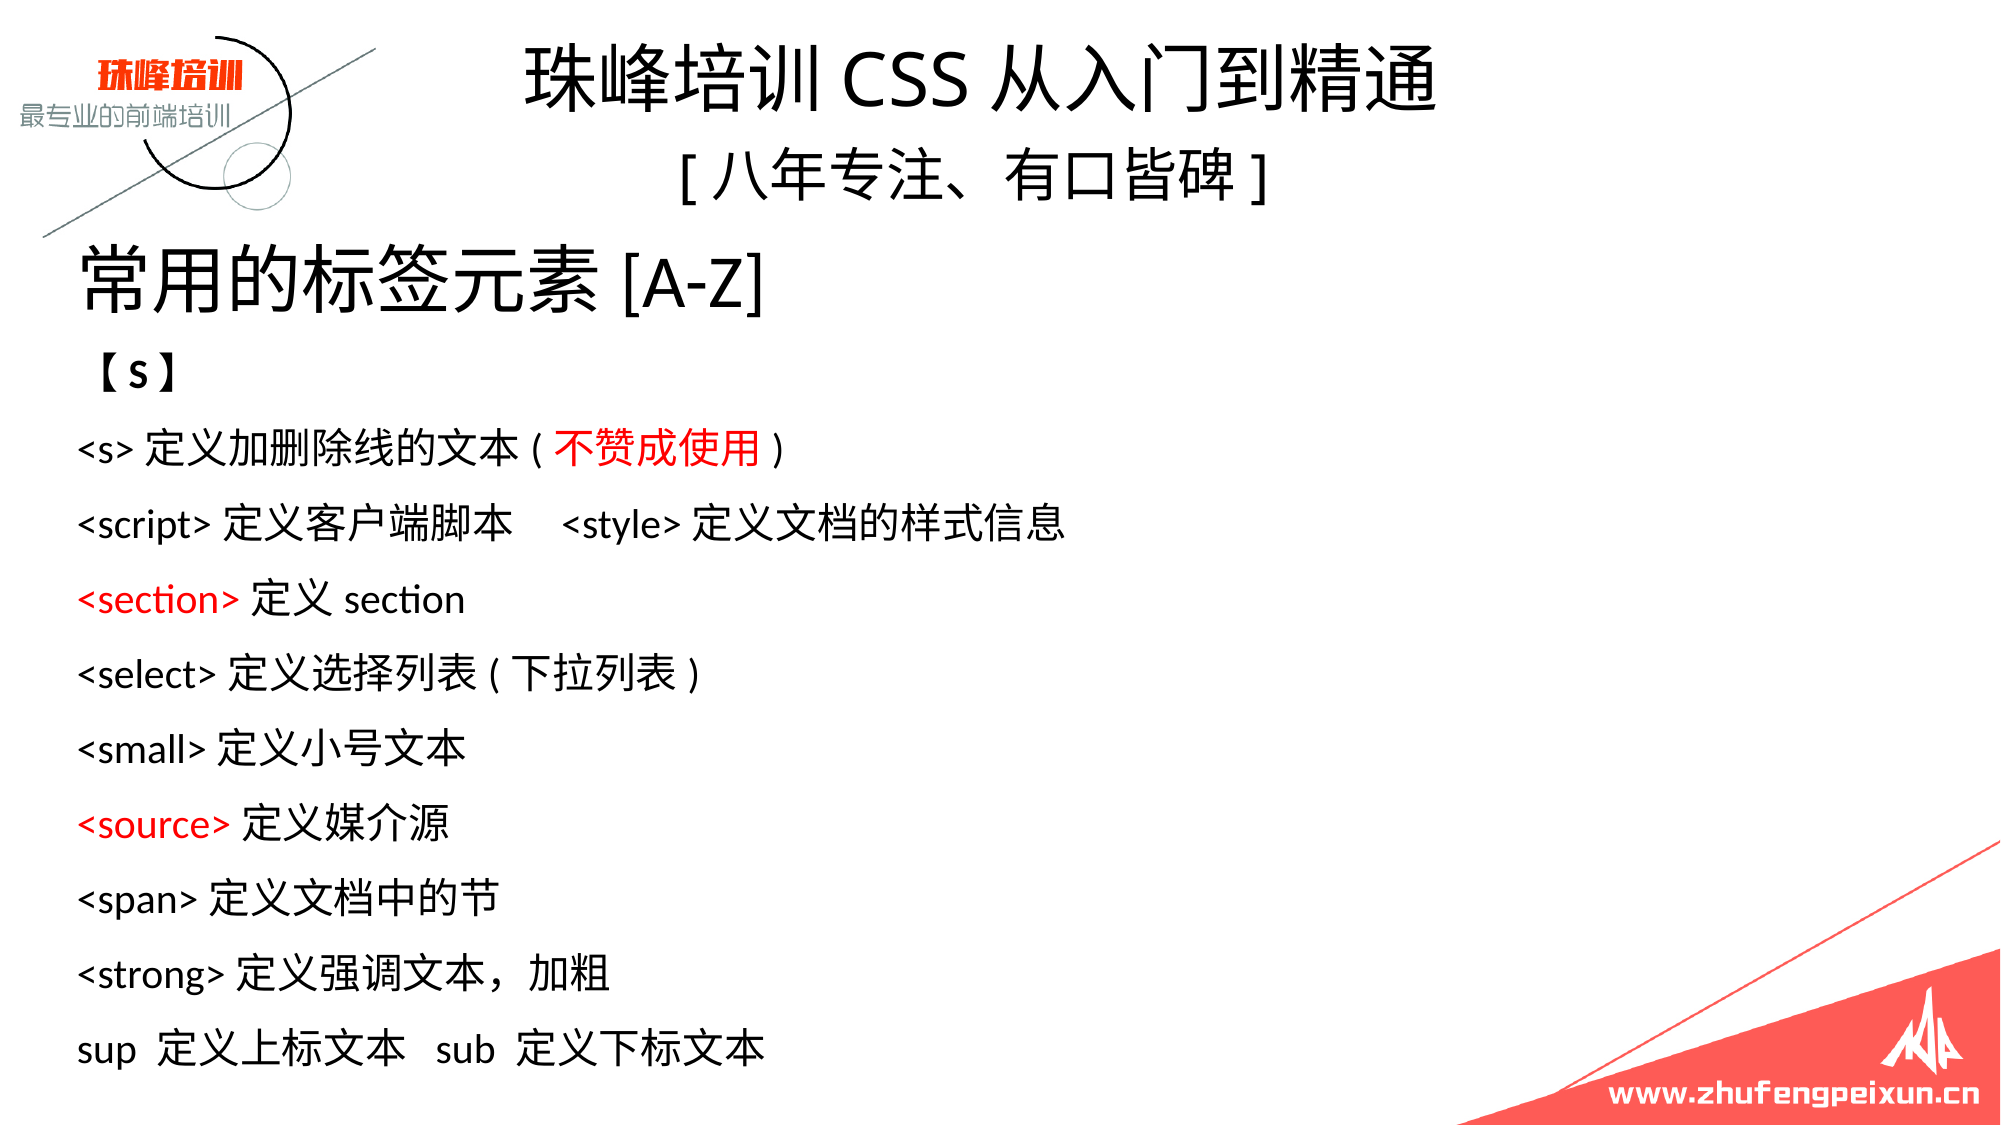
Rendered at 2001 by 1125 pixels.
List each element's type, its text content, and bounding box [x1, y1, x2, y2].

picture [18, 36, 376, 238]
text_box 珠峰培训CSS从入门到精通 [八年专注、有口皆碑] [507, 23, 1737, 264]
title 常用的标签元素[A-Z] 【S】 <s>定义加删除线的文本(不赞成使用) <script>定义客户端脚本 <style>定义文档的样式信息 <section>定义section <select>定义选择列表(下拉列表) <small>定义小号文本 <source>定义媒介源 <span>定义文档中的节 <strong>定义强调文本，加粗 sup 定义上标文本 sub 定义下标文本 [62, 179, 2000, 1125]
